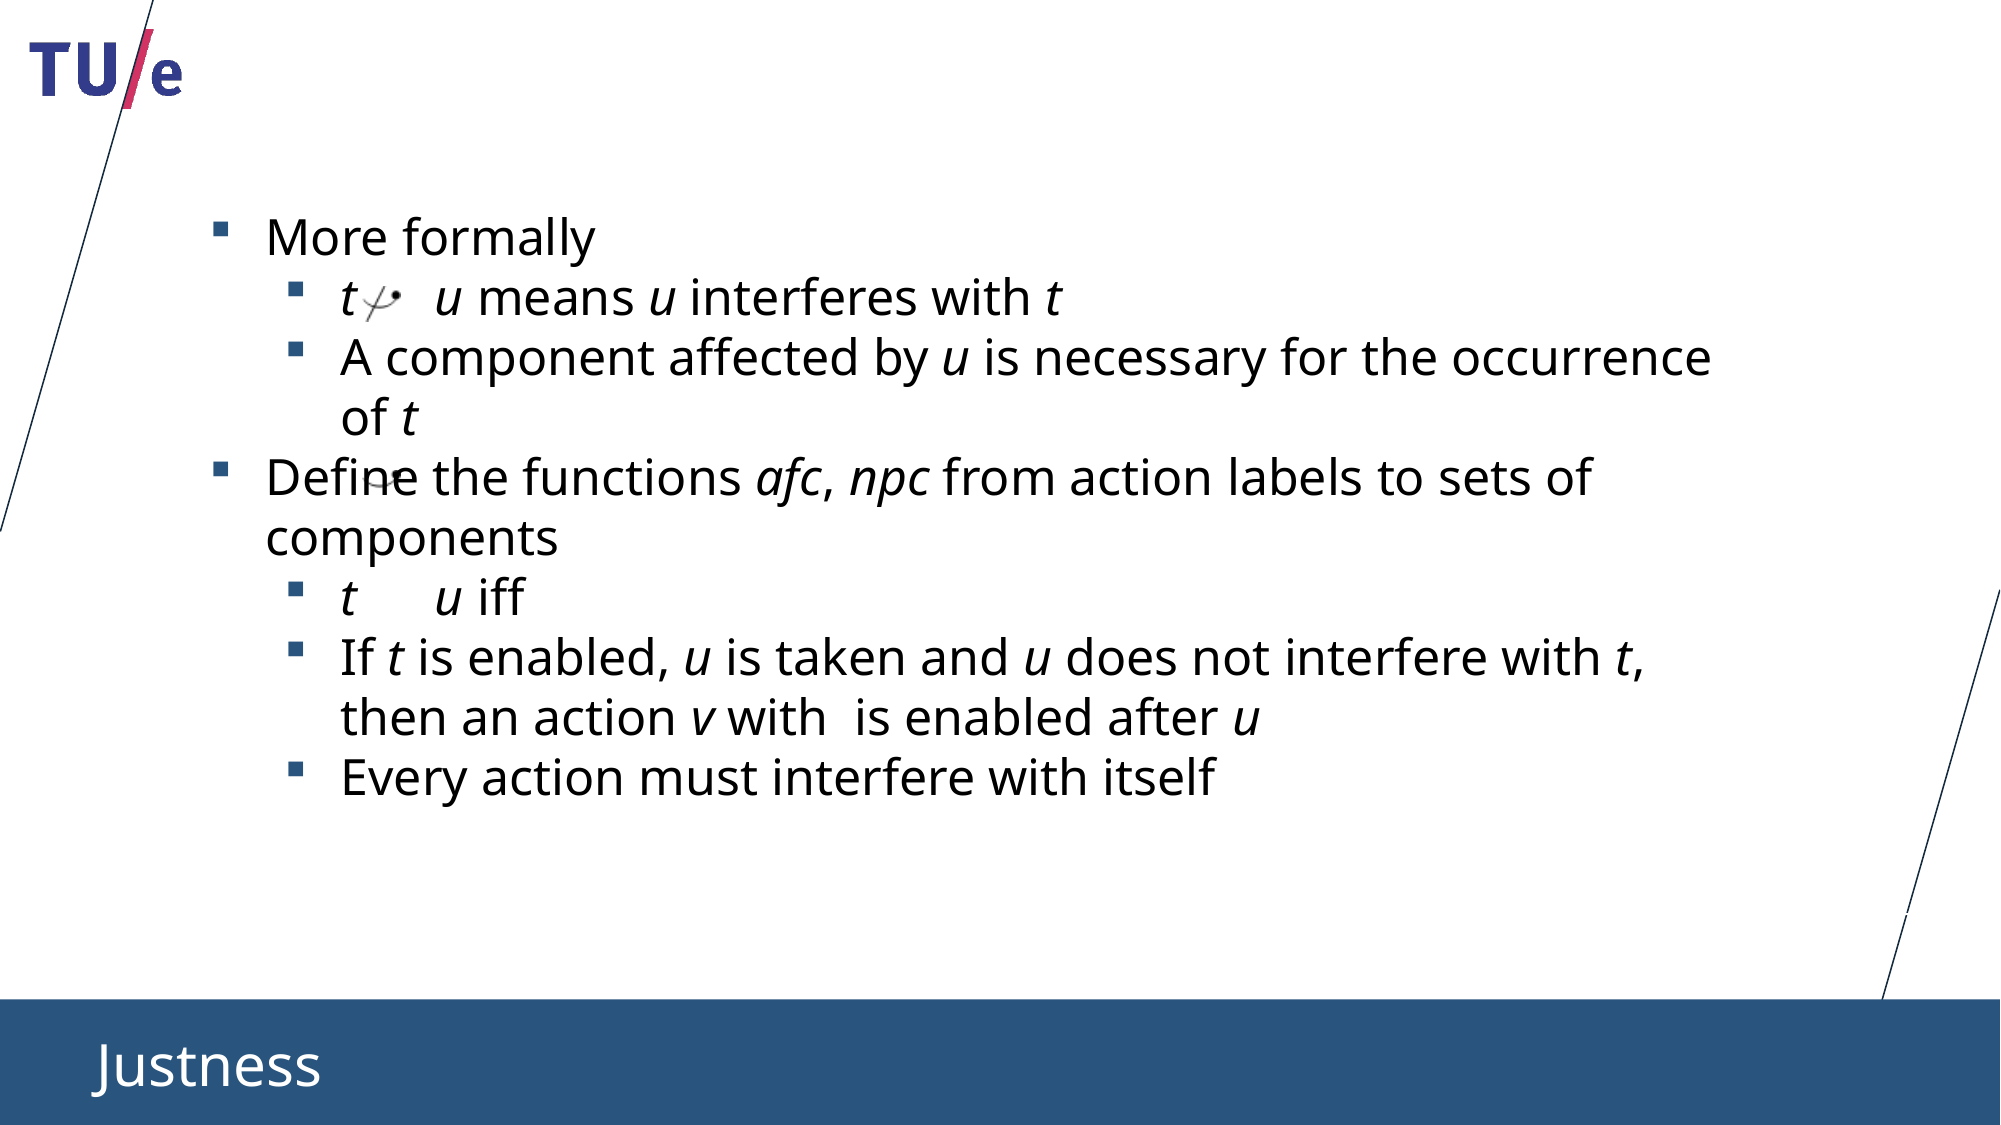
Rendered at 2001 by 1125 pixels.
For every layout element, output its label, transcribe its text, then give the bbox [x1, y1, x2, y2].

picture [361, 286, 401, 322]
picture [29, 29, 143, 109]
list Justness [0, 999, 2000, 1125]
picture [123, 29, 188, 109]
picture [361, 470, 401, 493]
